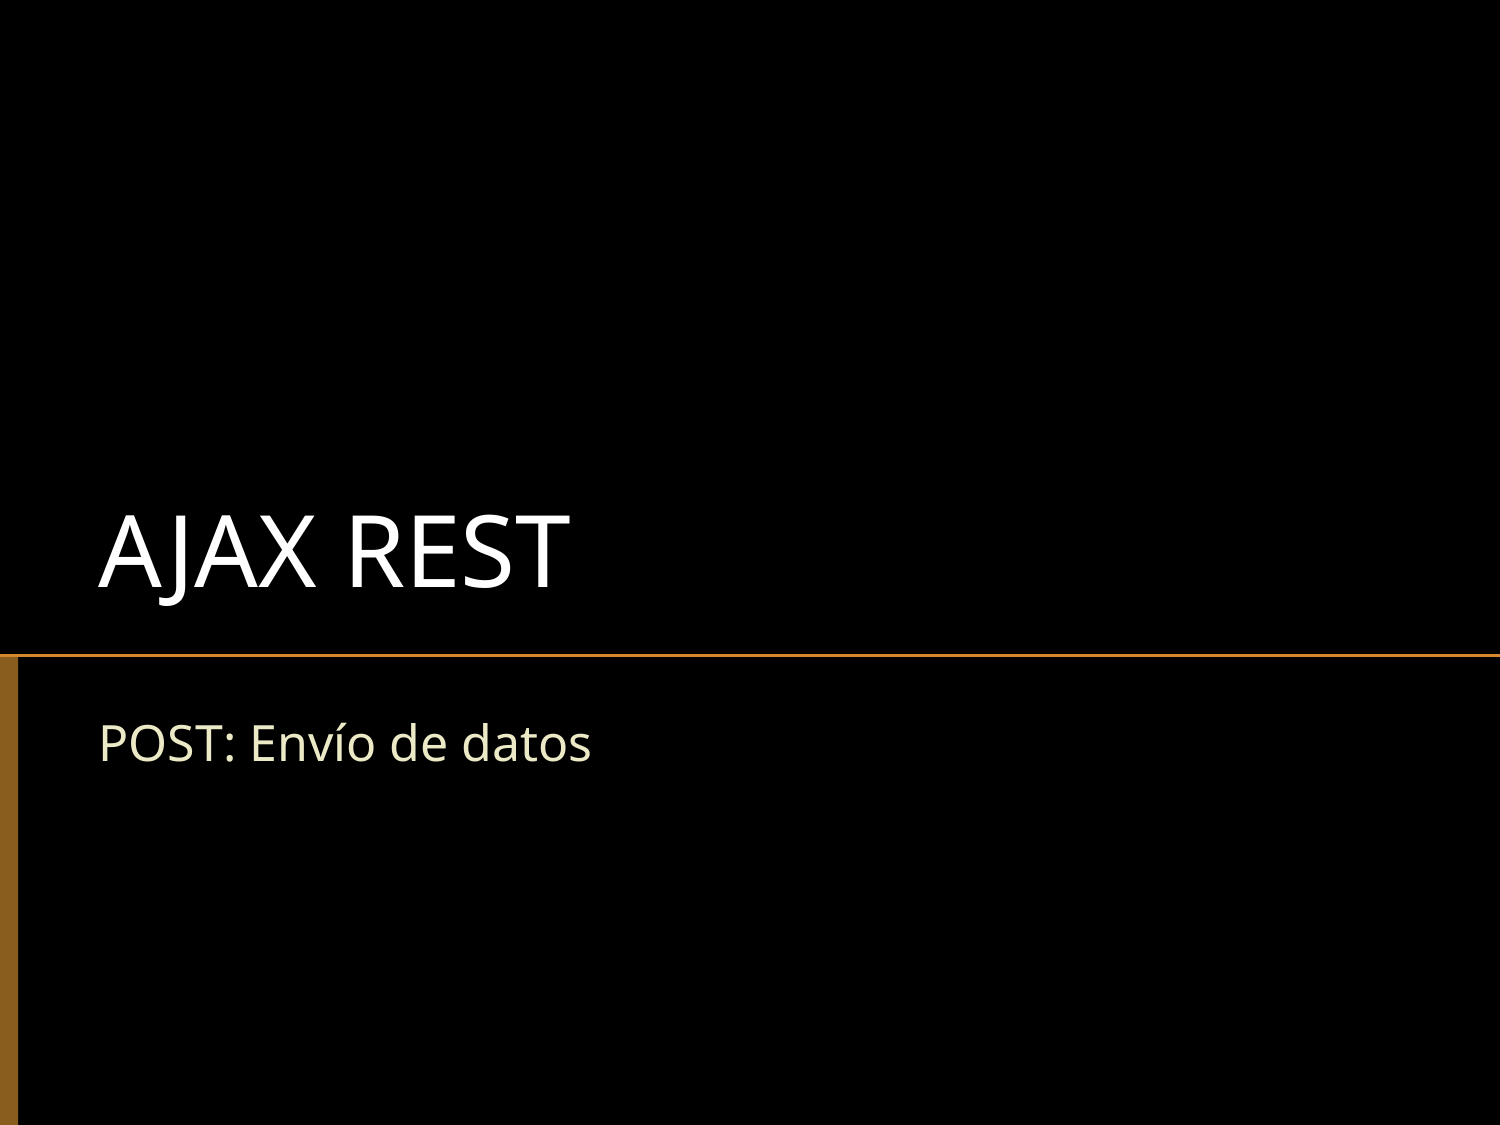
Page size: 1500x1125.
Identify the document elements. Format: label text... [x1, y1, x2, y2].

title AJAX REST [83, 275, 1417, 623]
subtitle POST: Envío de datos [83, 696, 1417, 834]
